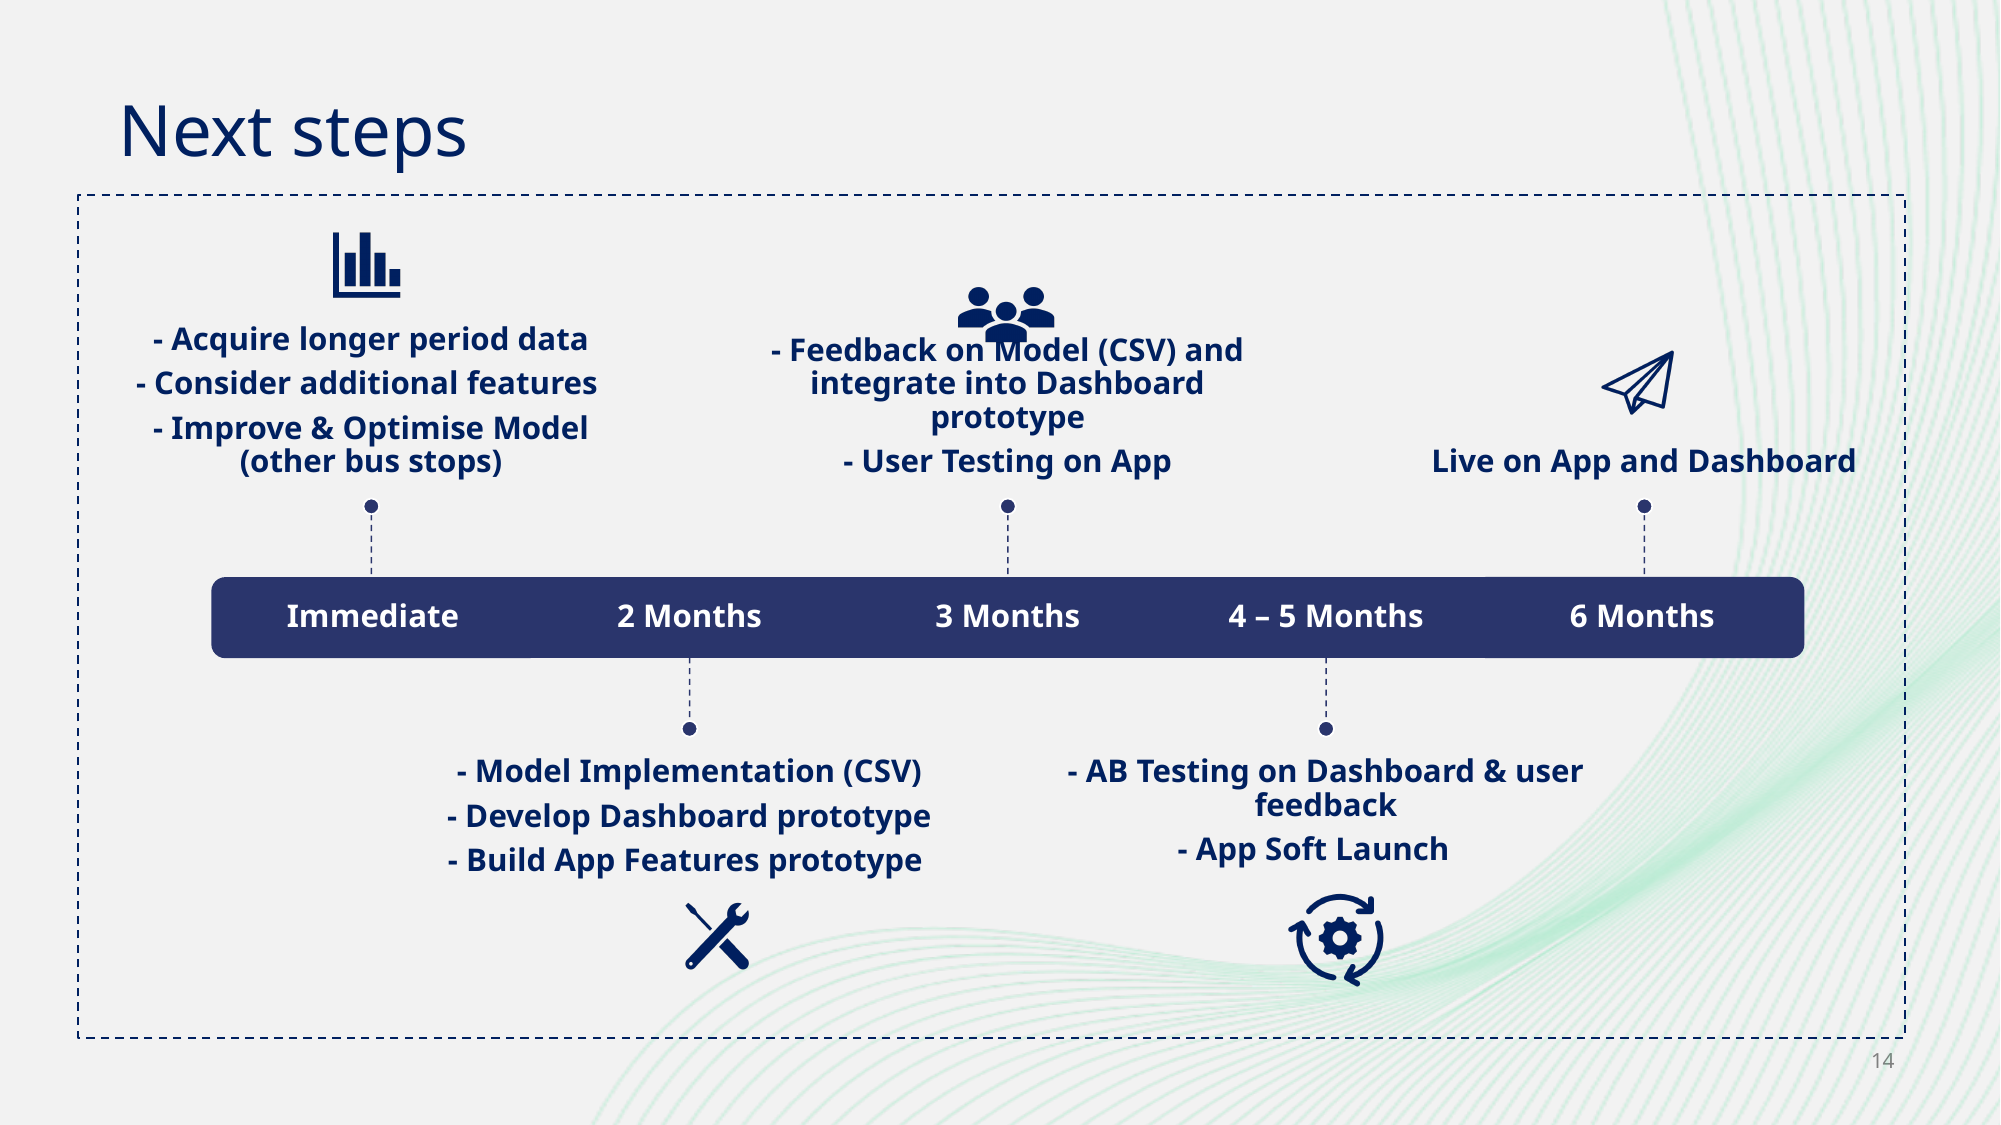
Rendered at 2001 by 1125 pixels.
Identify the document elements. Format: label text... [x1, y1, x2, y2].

text_box Next steps [118, 95, 519, 173]
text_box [105, 220, 1911, 1016]
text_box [1268, 869, 1407, 1008]
text_box [77, 194, 1906, 1039]
picture [1594, 341, 1681, 424]
picture [318, 219, 415, 311]
picture [951, 264, 1061, 366]
picture [576, 0, 2001, 1125]
picture [679, 896, 755, 977]
